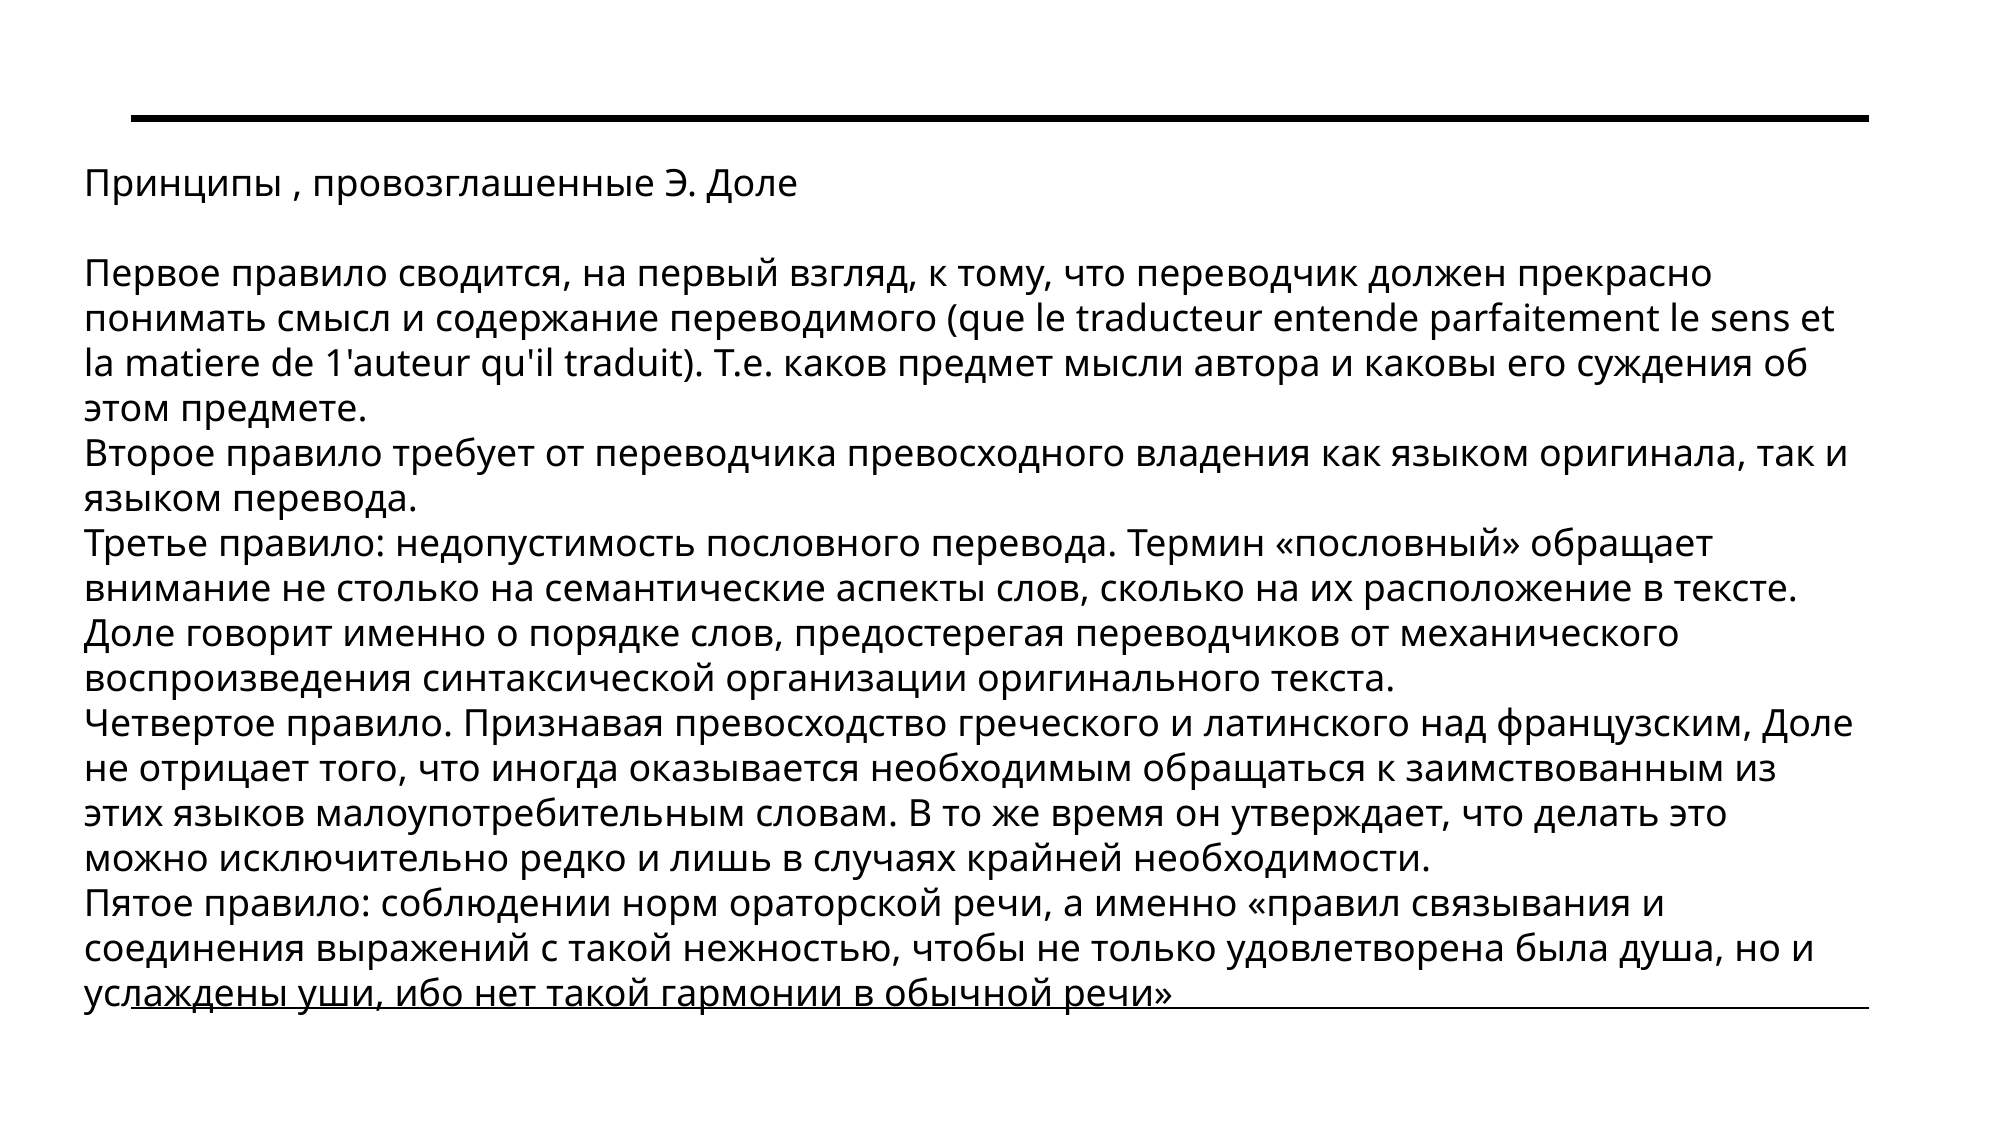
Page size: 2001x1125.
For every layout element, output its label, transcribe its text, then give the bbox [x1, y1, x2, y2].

text_box Принципы , провозглашенные Э. Доле Первое правило сводится, на первый взгляд, к тому, что пере­водчик должен прекрасно понимать смысл и содержание переводимого (que le traducteur entende parfaitement le sens et la matiere de 1'auteur qu'il traduit). Т.е. каков предмет мысли автора и каковы его суждения об этом предмете. Второе правило требует от переводчика превосходного владения как языком оригинала, так и языком перевода. Третье правило: недопустимость пословного перево­да. Термин «пословный» обращает внимание не столько на семанти­ческие аспекты слов, сколько на их расположение в тексте. Доле говорит именно о порядке слов, предостерегая переводчиков от механического воспроизведения синтаксической организации оригинального текста. Четвертое правило. При­знавая превосходство греческого и латинского над французским, Доле не отрицает того, что иногда оказывается необходимым об­ращаться к заимствованным из этих языков малоупотребитель­ным словам. В то же время он утверждает, что делать это можно исключительно редко и лишь в случаях крайней необходимости. Пятое правило: соблюдении норм ораторской речи, а именно «правил связывания и соединения выражений с такой нежностью, чтобы не только удовлетворена была душа, но и услаждены уши, ибо нет такой гармонии в обыч­ной речи» [69, 151, 1878, 1067]
